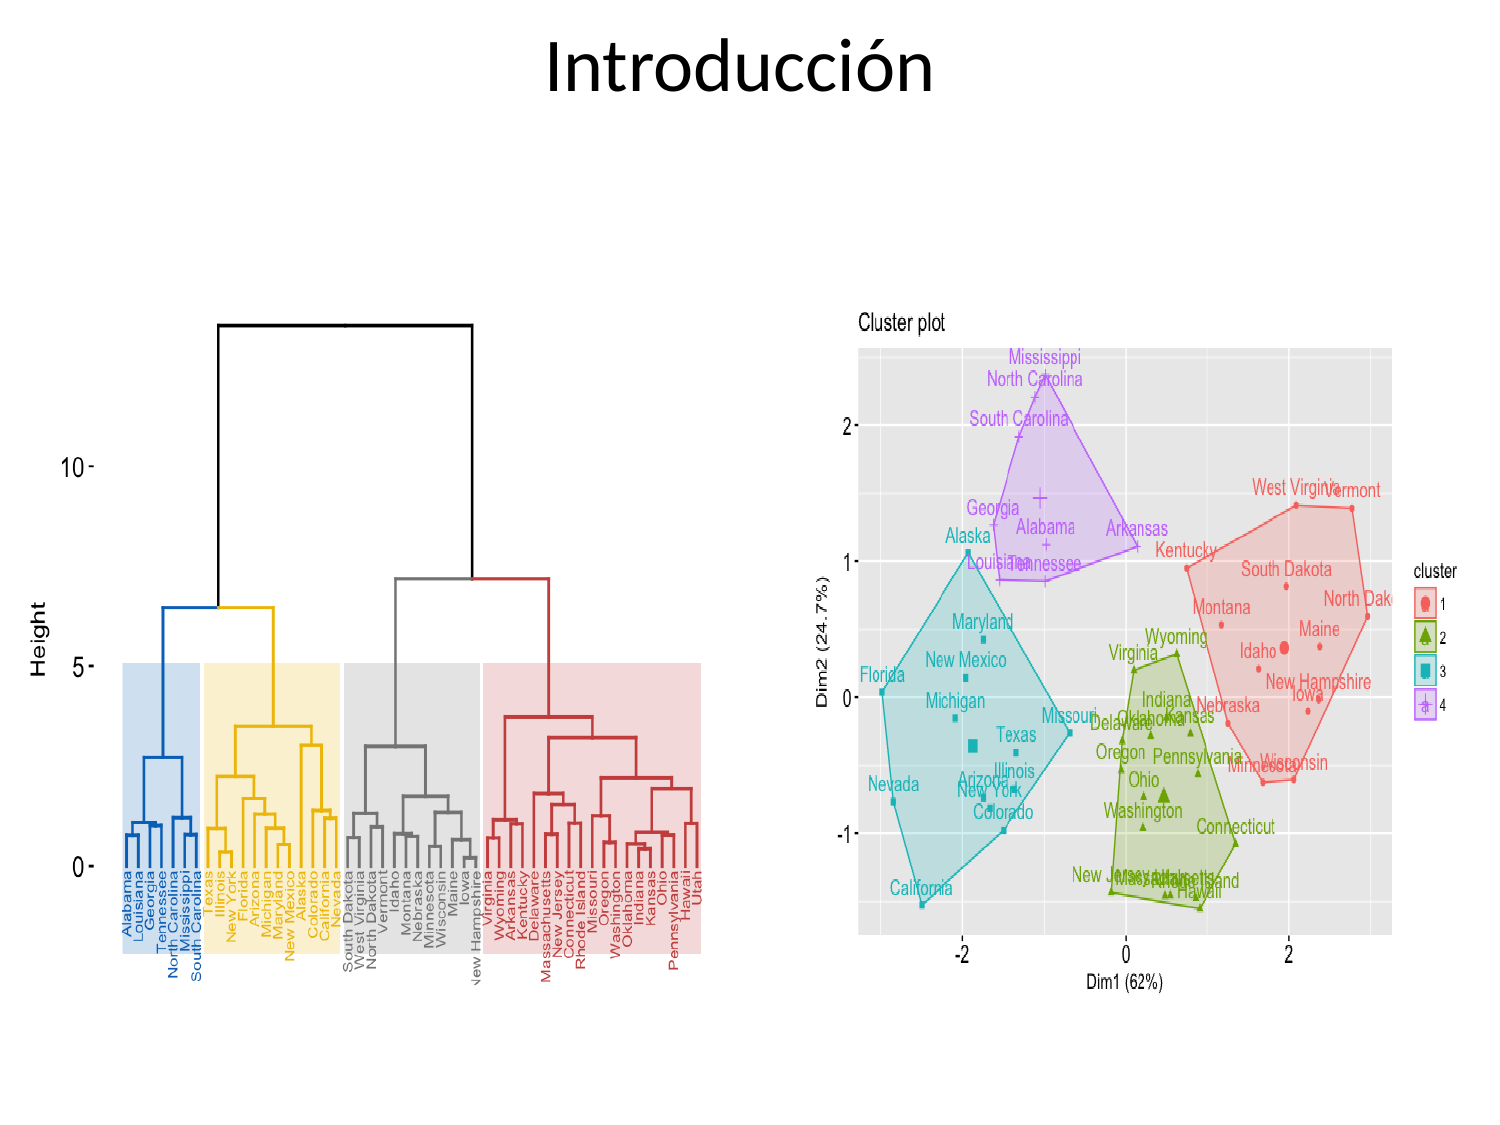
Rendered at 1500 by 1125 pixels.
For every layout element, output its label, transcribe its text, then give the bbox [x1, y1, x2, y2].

picture [19, 302, 739, 1005]
title Introducción [64, 7, 1415, 114]
picture [808, 302, 1471, 1005]
